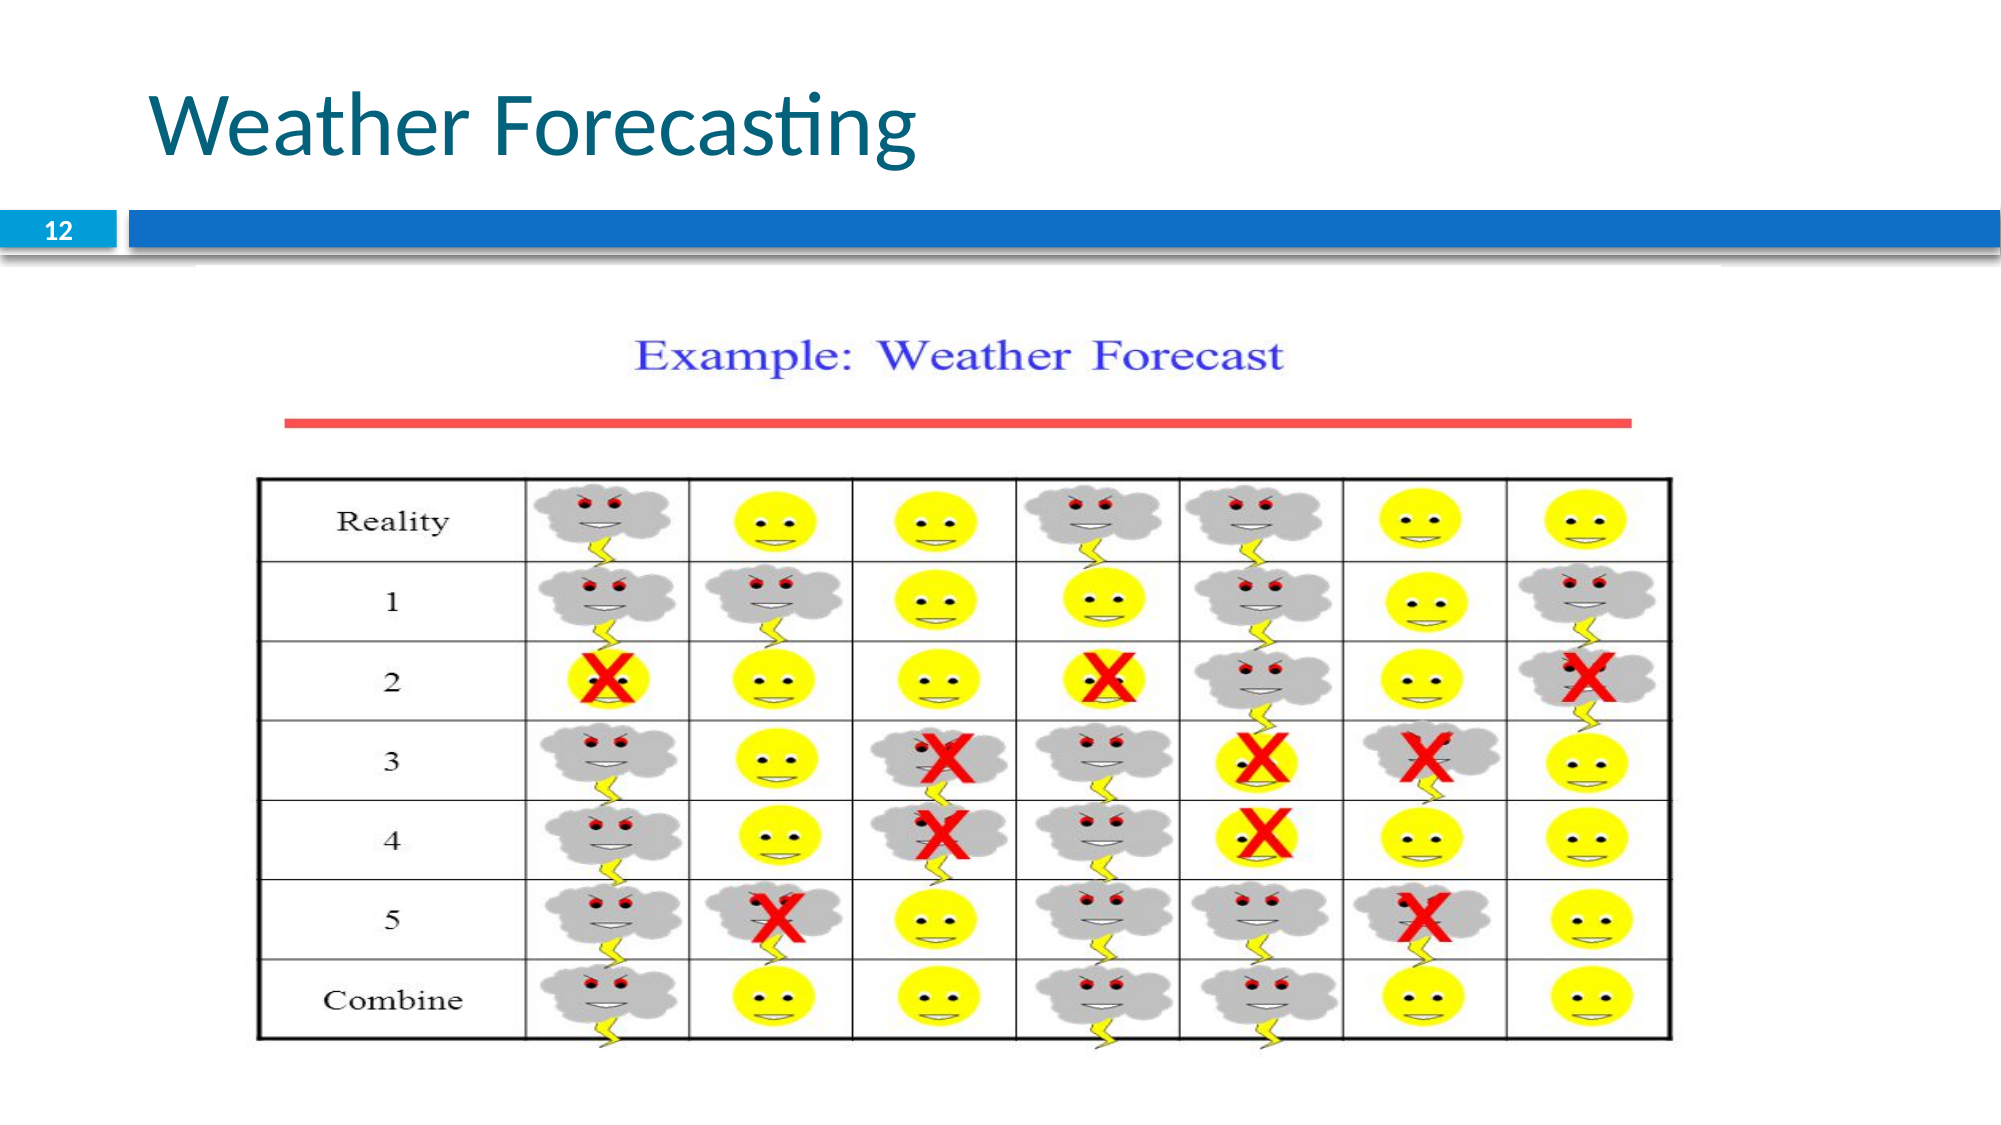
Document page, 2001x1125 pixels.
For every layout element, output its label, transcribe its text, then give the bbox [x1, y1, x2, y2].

title Weather Forecasting [133, 37, 1918, 200]
slide_number 12 [0, 208, 117, 249]
picture [196, 265, 1721, 1104]
